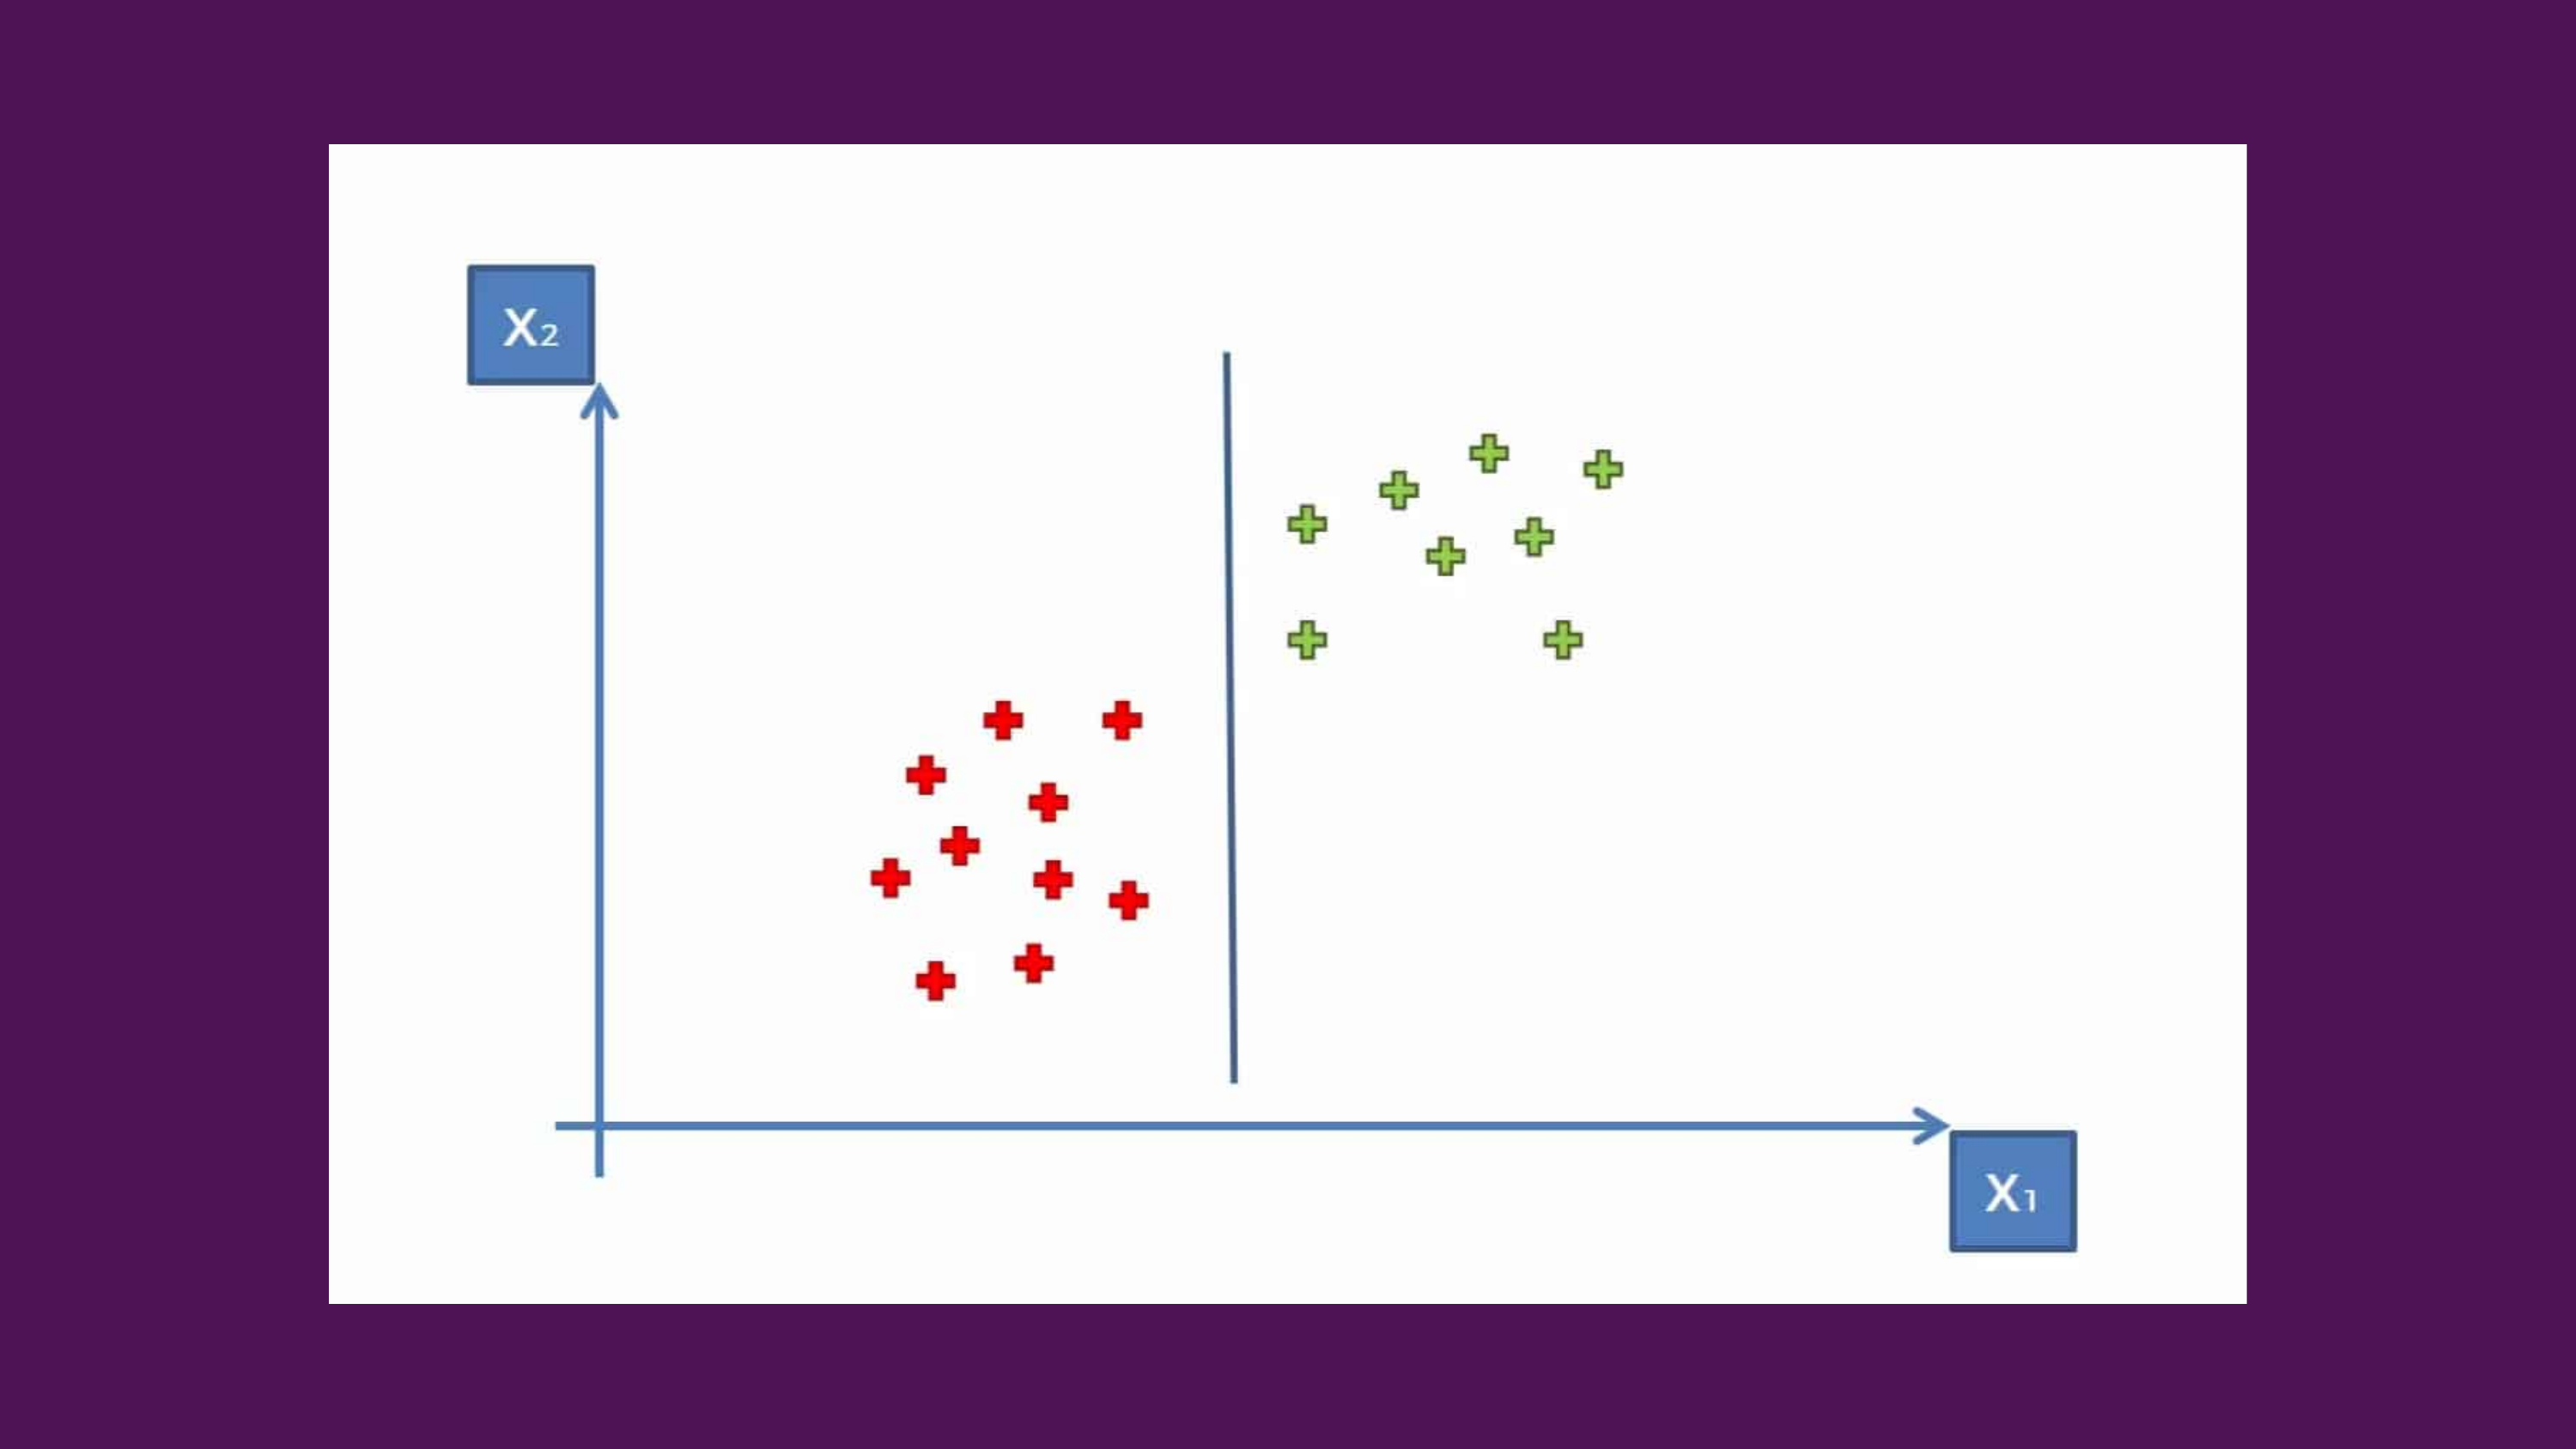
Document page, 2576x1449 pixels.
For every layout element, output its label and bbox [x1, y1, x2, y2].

text_box [329, 144, 2247, 1304]
